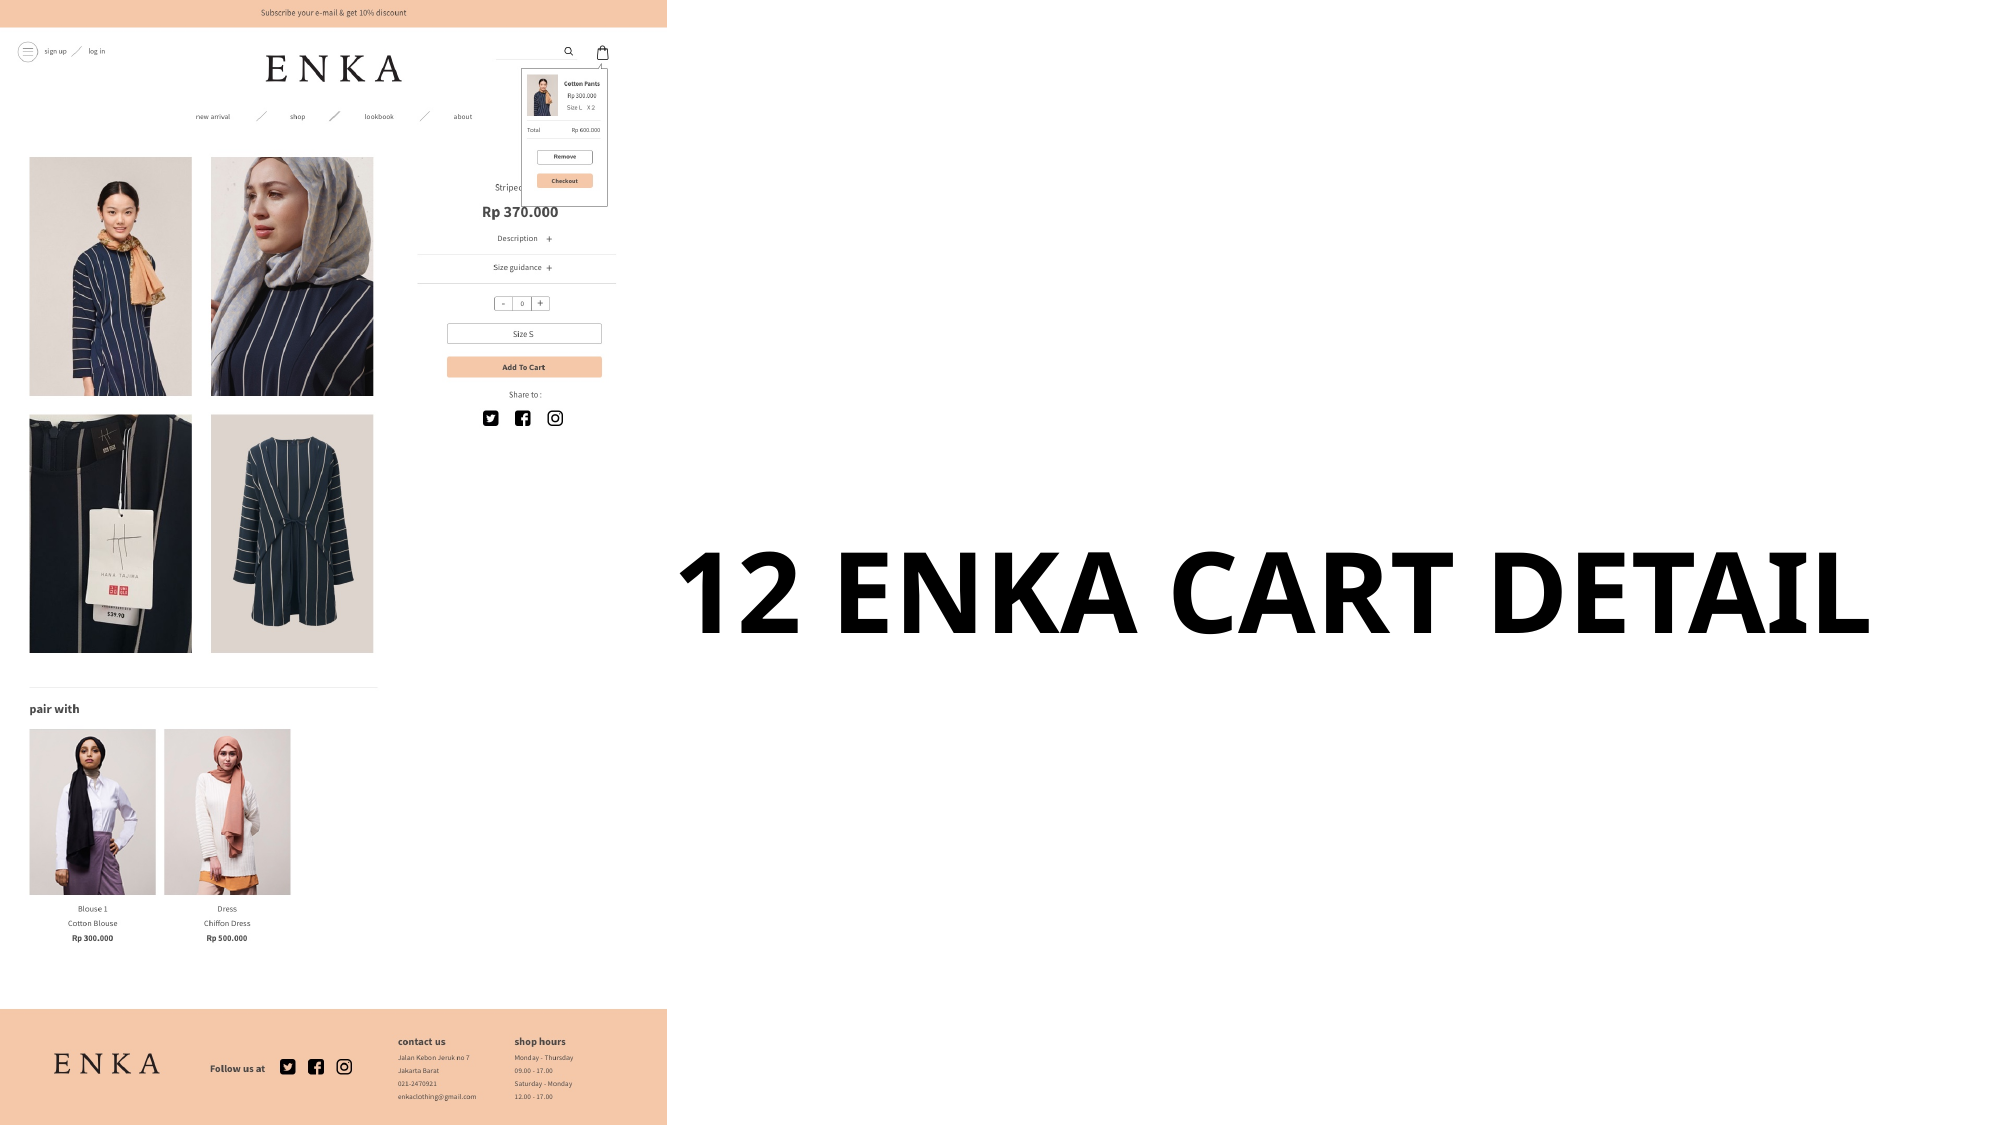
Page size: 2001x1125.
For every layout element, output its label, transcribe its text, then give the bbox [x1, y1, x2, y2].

text_box 12 ENKA CART DETAIL [667, 513, 1890, 664]
picture [0, 0, 667, 1125]
